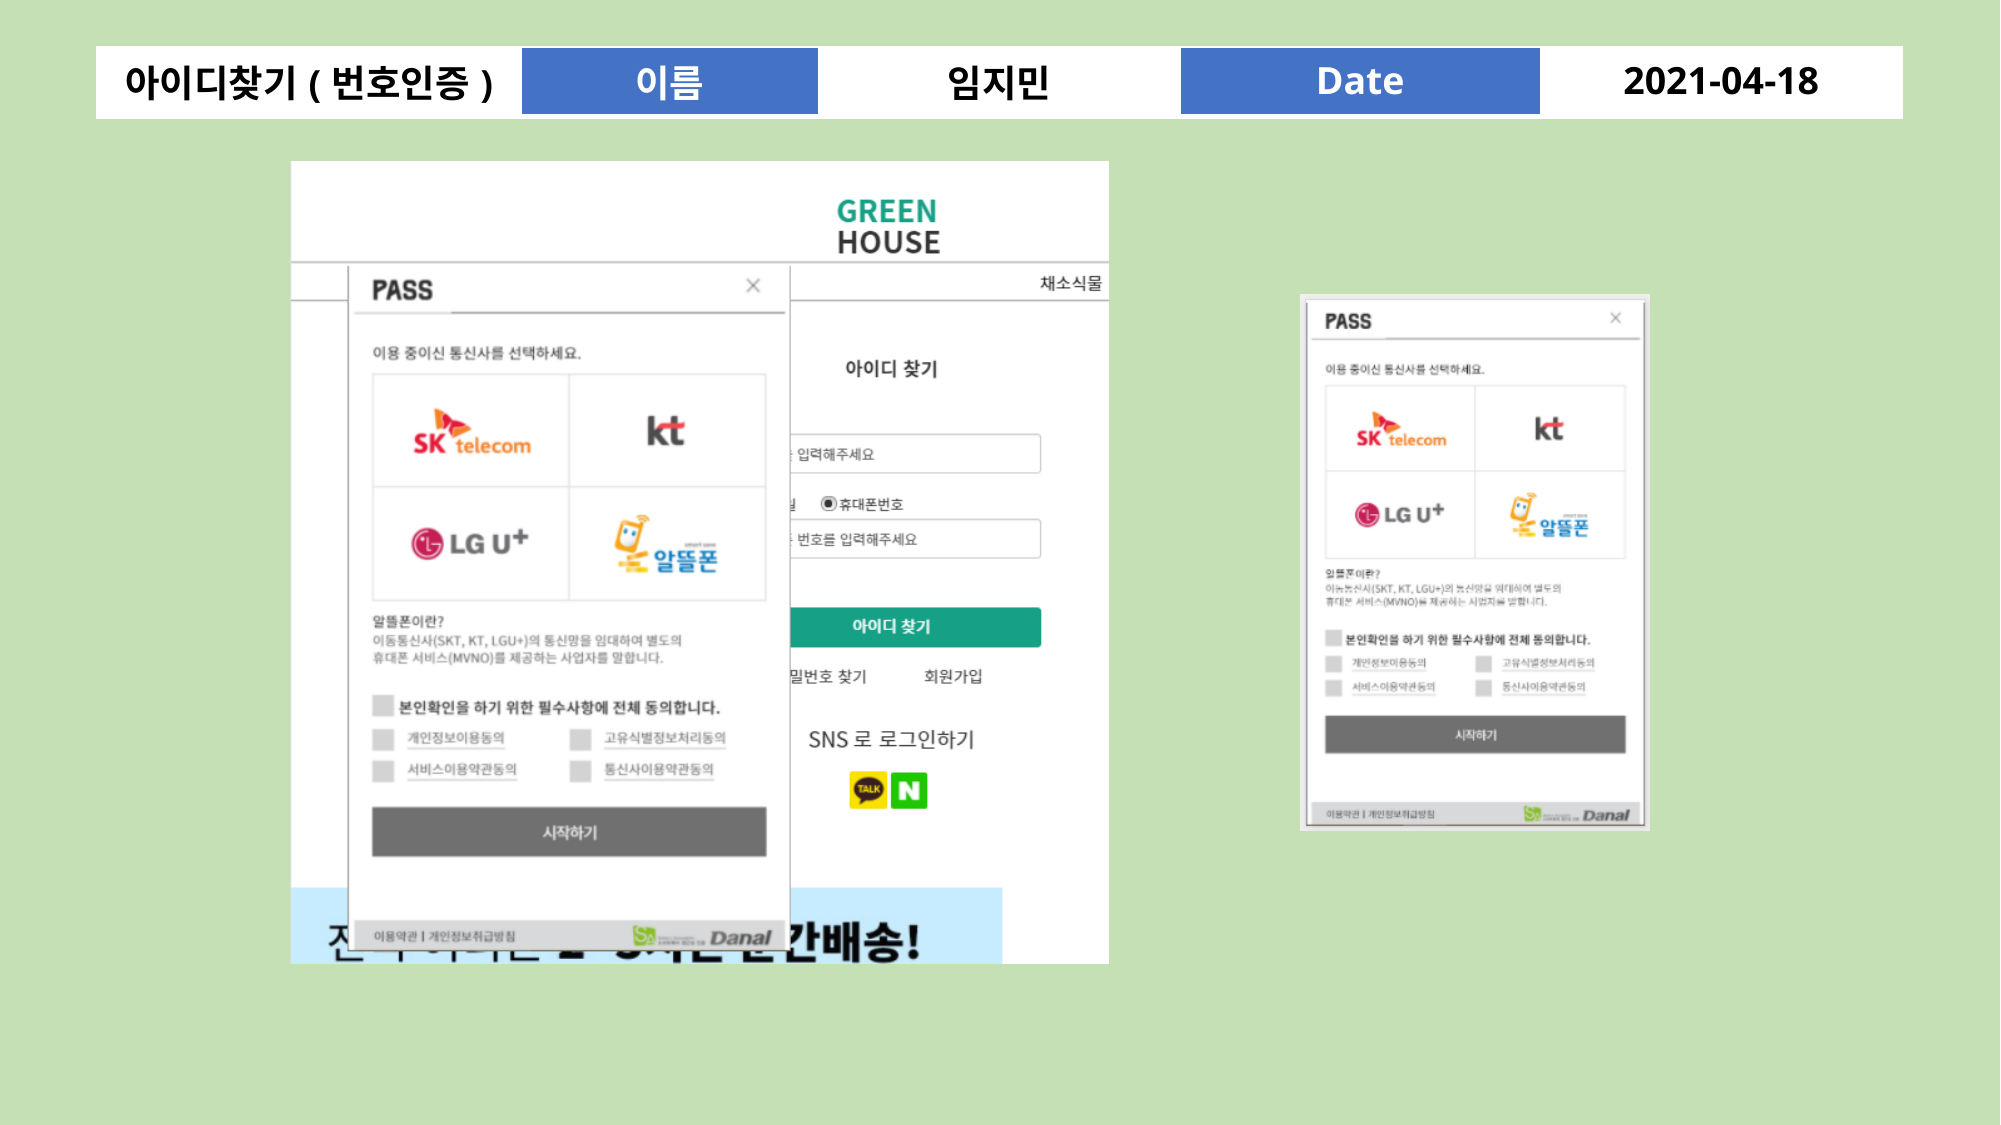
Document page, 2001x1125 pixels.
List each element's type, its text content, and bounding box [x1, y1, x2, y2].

table_header 임지민 [820, 48, 1179, 114]
table_header 이름 [522, 48, 818, 114]
table_header 아이디찾기(번호인증) [98, 48, 520, 114]
picture [290, 161, 1109, 964]
picture [1300, 294, 1650, 831]
table_header 2021-04-18 [1542, 48, 1901, 114]
table_header Date [1181, 48, 1540, 114]
